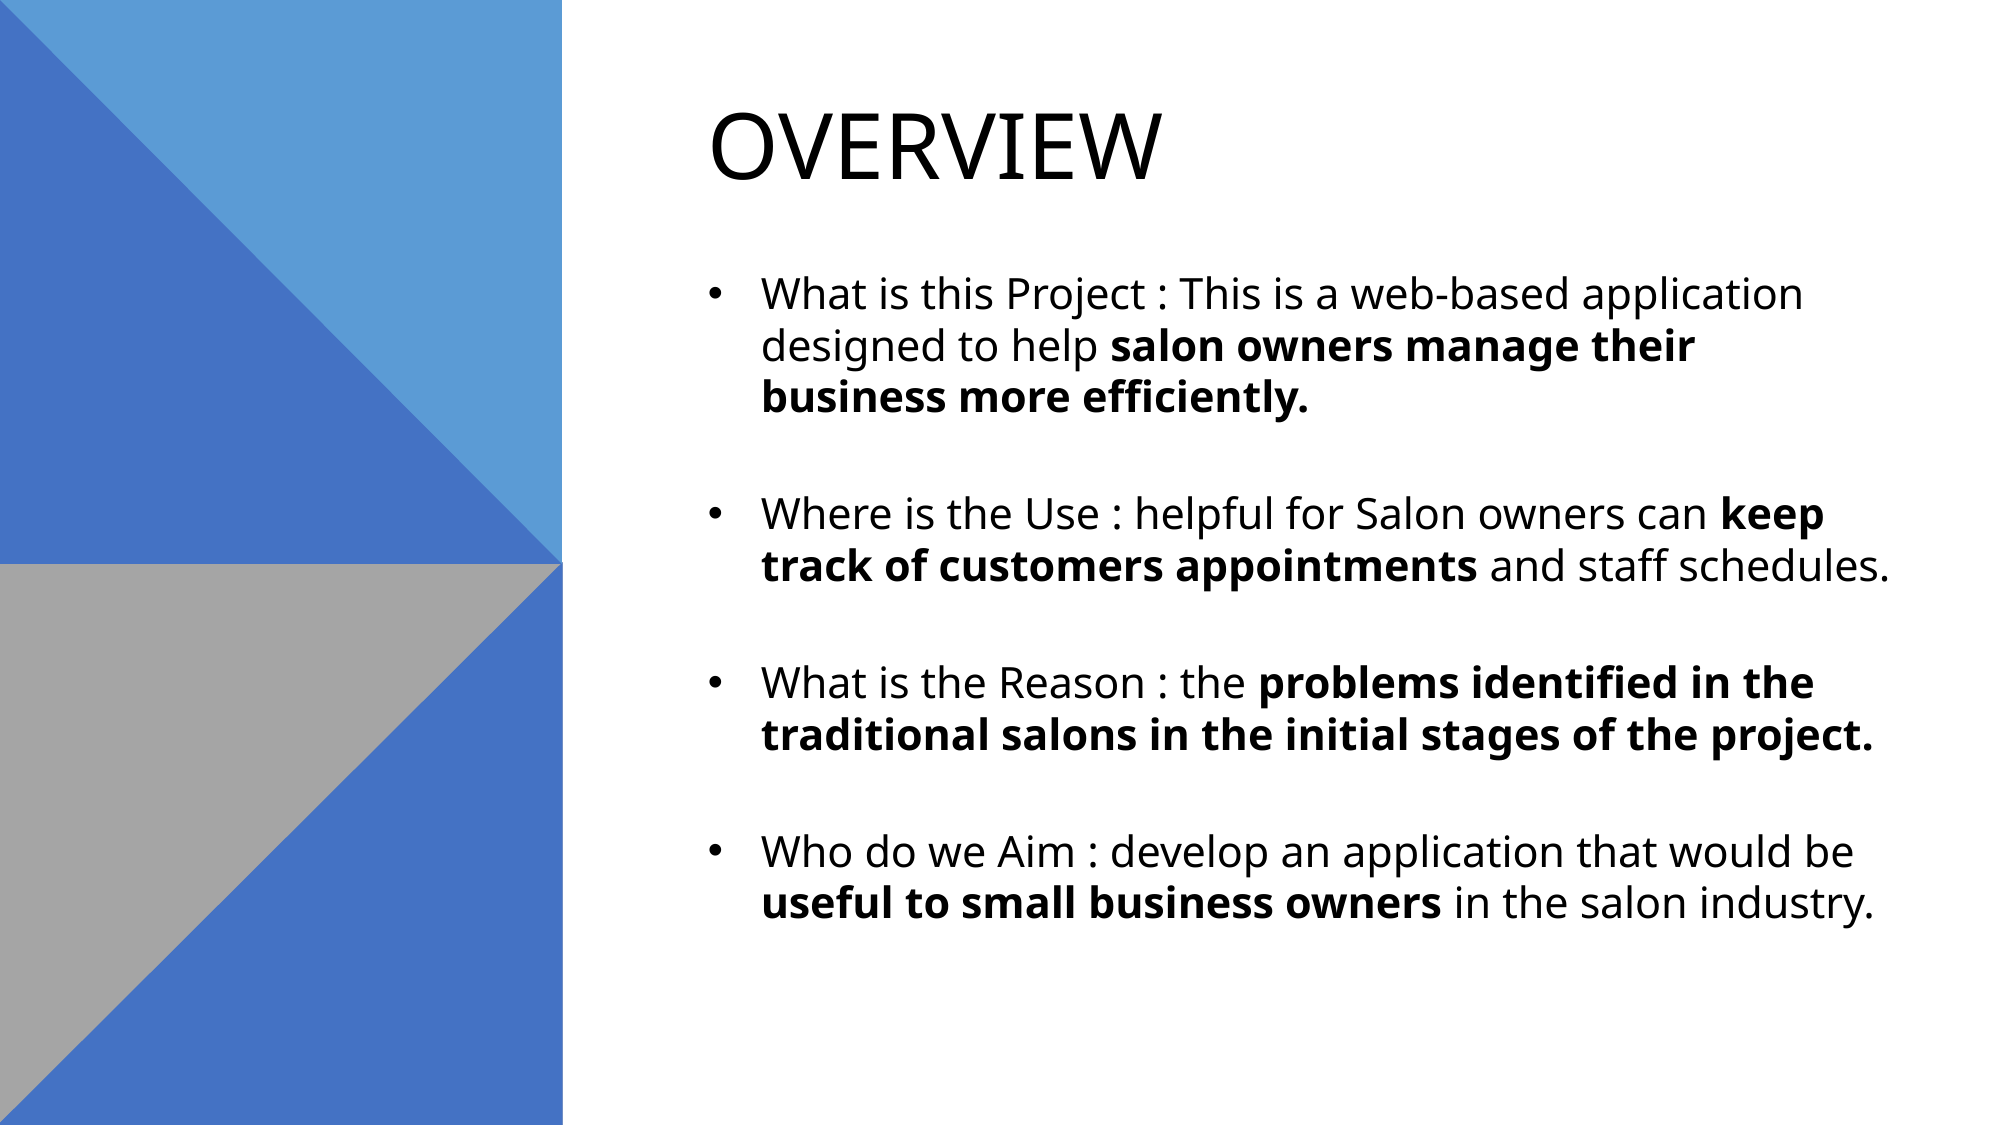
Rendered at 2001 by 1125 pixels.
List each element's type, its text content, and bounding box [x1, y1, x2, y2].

title Overview [693, 80, 1803, 234]
list What is this Project : This is a web-based application designed to help salon owners manage their business more efficiently. Where is the Use : helpful for Salon owners can keep track of customers appointments and staff schedules. What is the Reason : the problems identified in the traditional salons in the initial stages of the project. Who do we Aim : develop an application that would be useful to small business owners in the salon industry. [693, 258, 1907, 1045]
